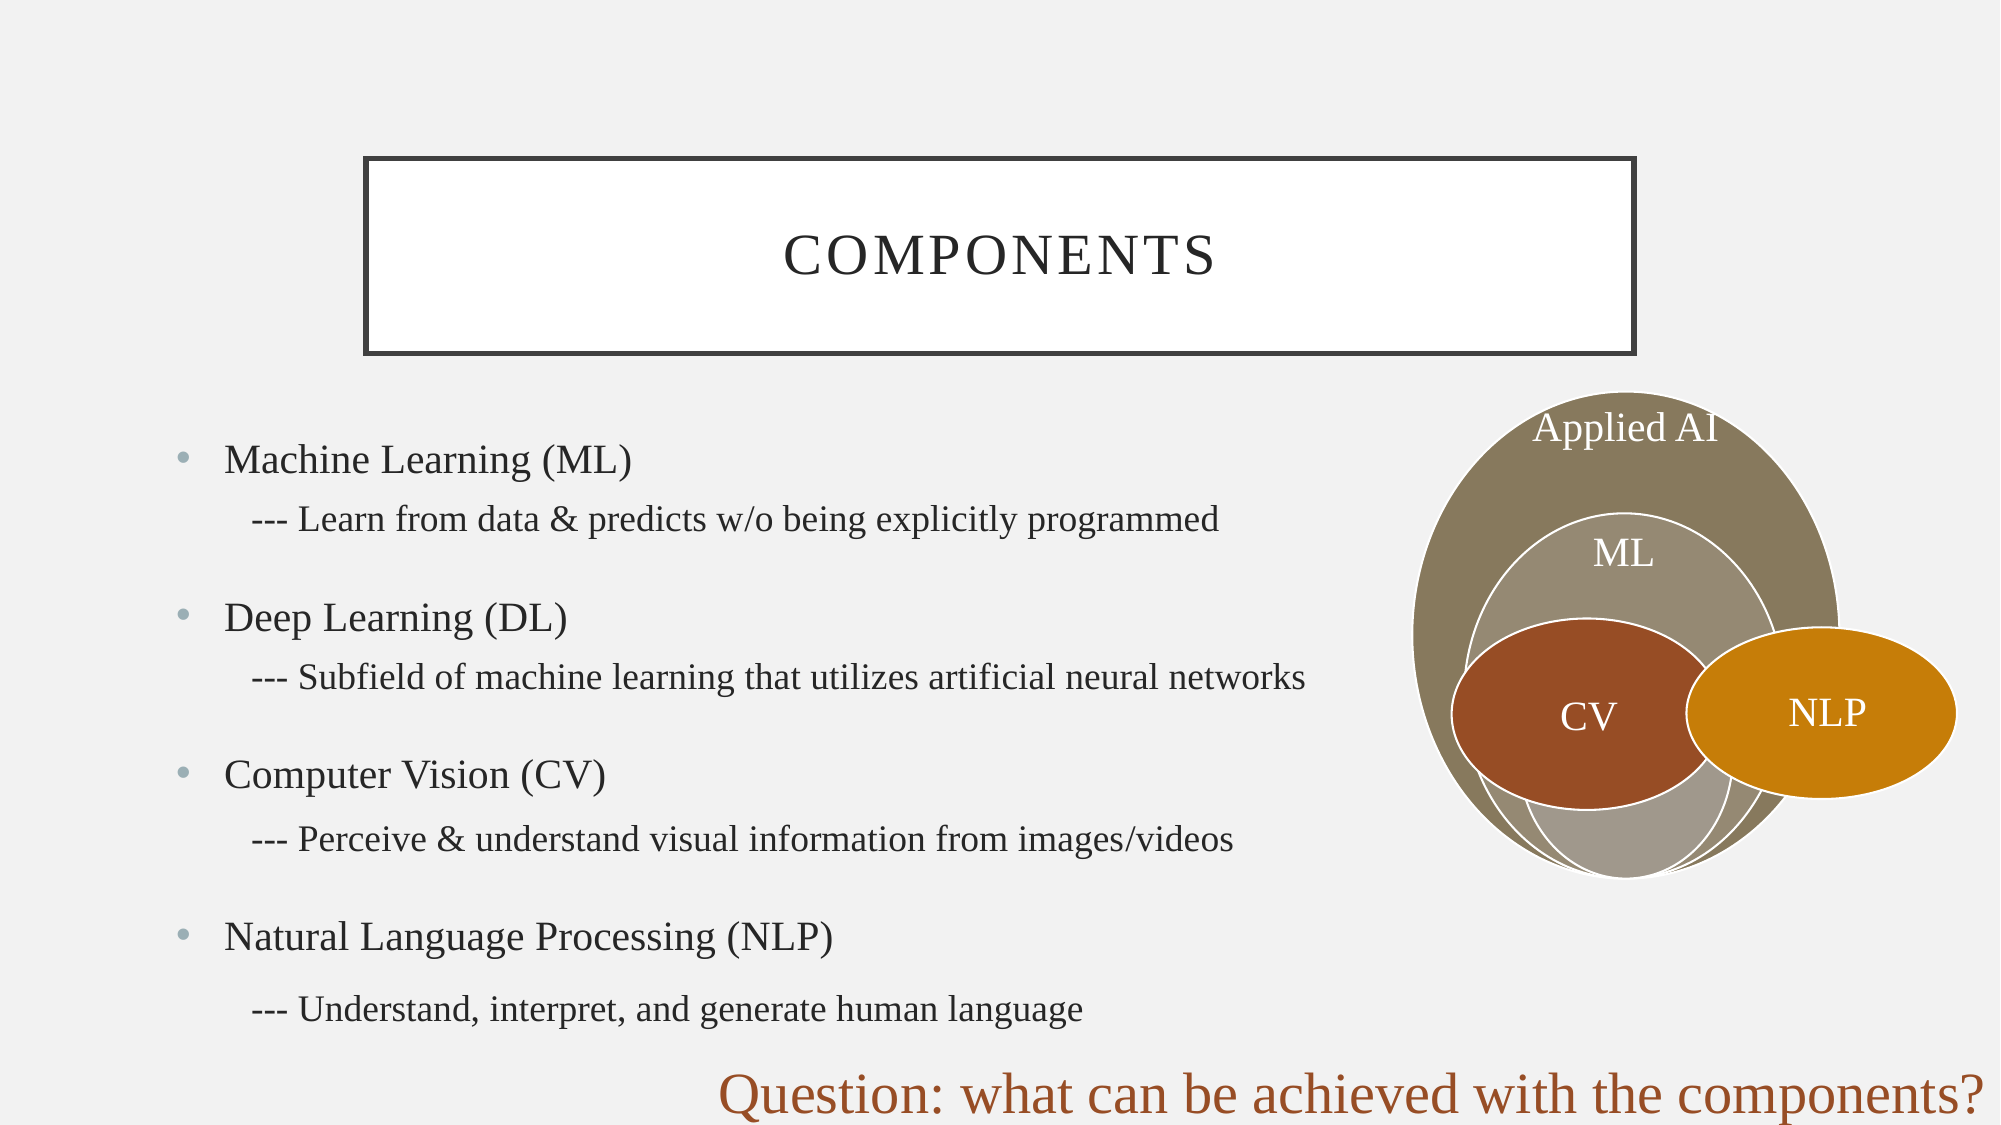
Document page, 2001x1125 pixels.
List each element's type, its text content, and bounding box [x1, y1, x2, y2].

text_box Question: what can be achieved with the components? [703, 1056, 2000, 1125]
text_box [1344, 391, 2000, 945]
text_box Components [366, 158, 1634, 354]
list Machine Learning (ML) --- Learn from data & predicts w/o being explicitly programmed Deep Learning (DL) --- Subfield of machine learning that utilizes artificial neural networks Computer Vision (CV) --- Perceive & understand visual information from images/videos Natural Language Processing (NLP) --- Understand, interpret, and generate human language [161, 424, 1634, 1125]
